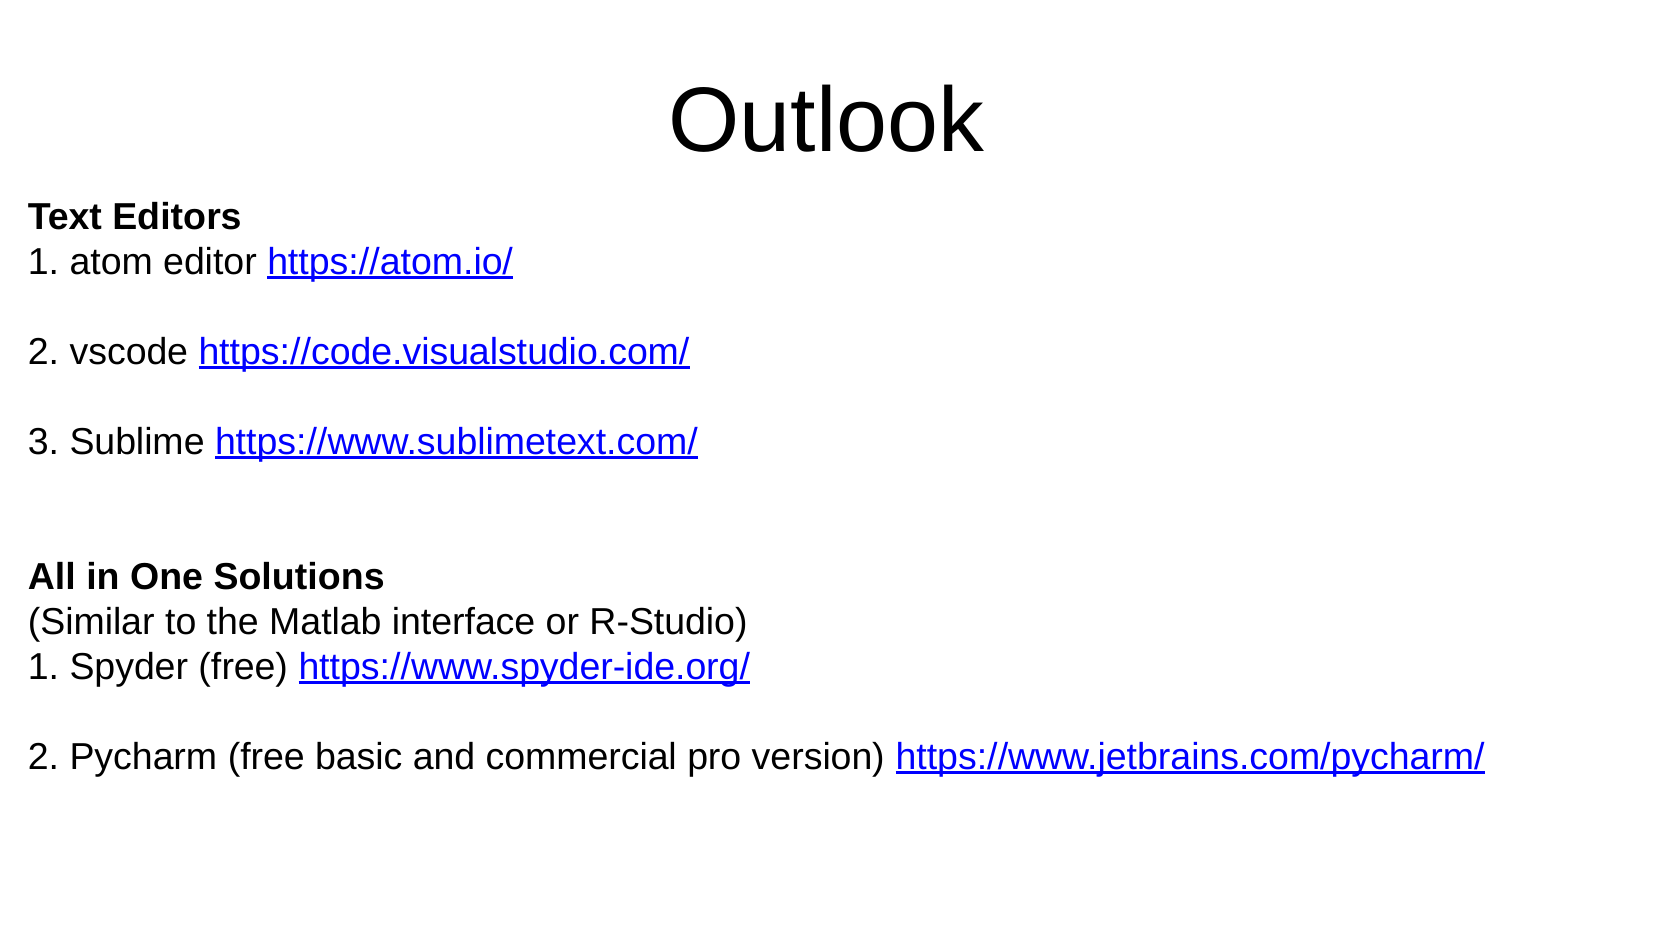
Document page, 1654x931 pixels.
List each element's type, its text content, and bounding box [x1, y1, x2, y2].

text_box Text Editors 1. atom editor https://atom.io/ 2. vscode https://code.visualstudio.com/ 3. Sublime https://www.sublimetext.com/ All in One Solutions (Similar to the Matlab interface or R-Studio) 1. Spyder (free) https://www.spyder-ide.org/ 2. Pycharm (free basic and commercial pro version) https://www.jetbrains.com/pycharm/ [13, 94, 1654, 931]
text_box Outlook [82, 37, 1571, 94]
